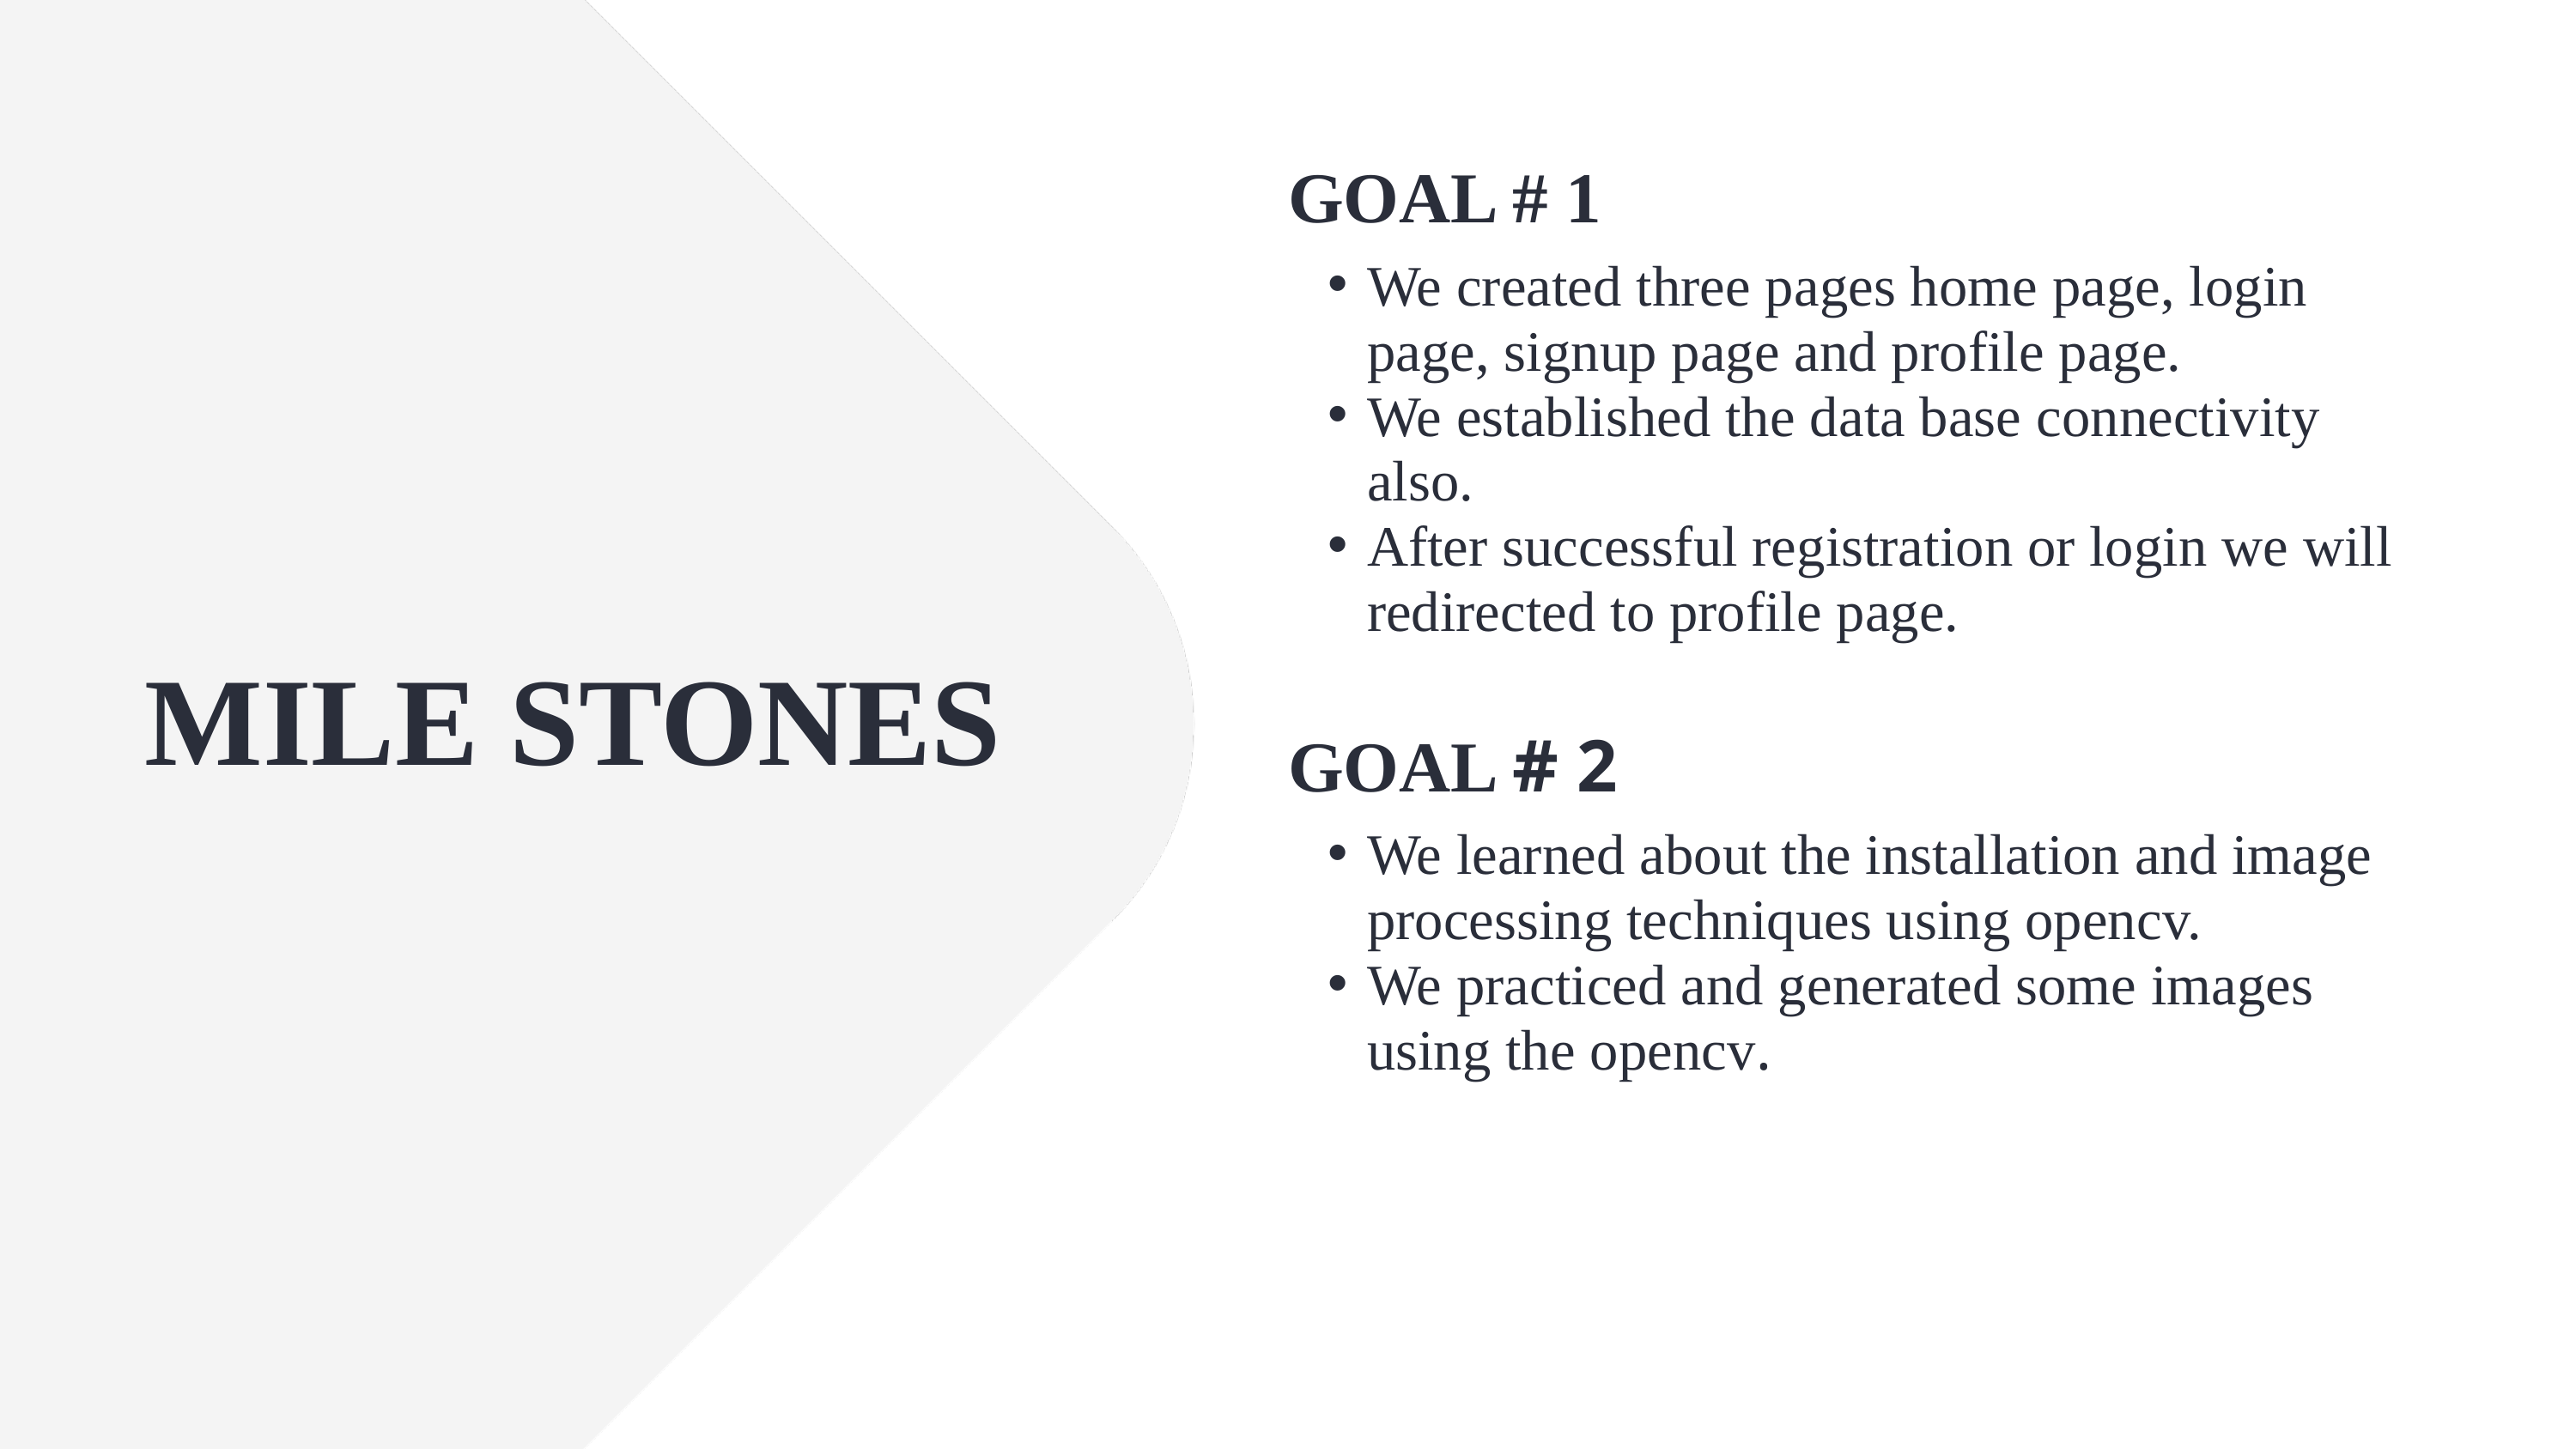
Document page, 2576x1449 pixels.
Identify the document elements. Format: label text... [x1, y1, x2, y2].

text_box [1287, 155, 2396, 702]
text_box [0, 0, 1221, 1449]
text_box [1287, 724, 2396, 1142]
text_box MILE STONES [144, 627, 1031, 791]
